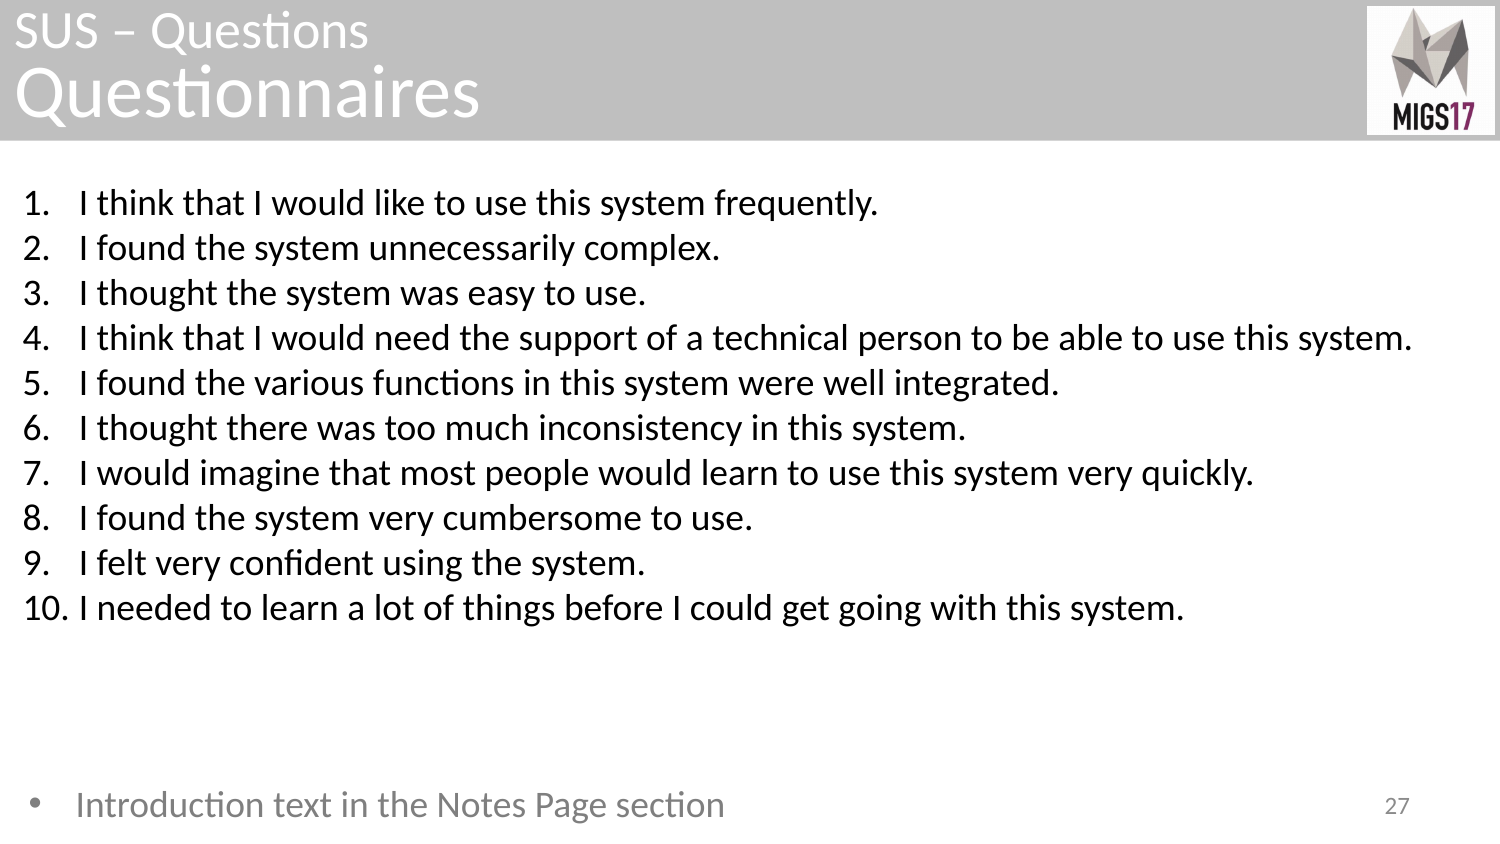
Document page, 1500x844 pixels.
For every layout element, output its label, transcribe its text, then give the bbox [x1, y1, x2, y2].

slide_number 27 [1074, 782, 1425, 827]
picture [1367, 6, 1496, 135]
text_box Introduction text in the Notes Page section [13, 772, 741, 833]
text_box I think that I would like to use this system frequently. I found the system unnecessarily complex. I thought the system was easy to use. I think that I would need the support of a technical person to be able to use this system. I found the various functions in this system were well integrated. I thought there was too much inconsistency in this system. I would imagine that most people would learn to use this system very quickly. I found the system very cumbersome to use. I felt very confident using the system. I needed to learn a lot of things before I could get going with this system. [7, 170, 1456, 636]
title SUS – Questions Questionnaires [0, 0, 1500, 141]
